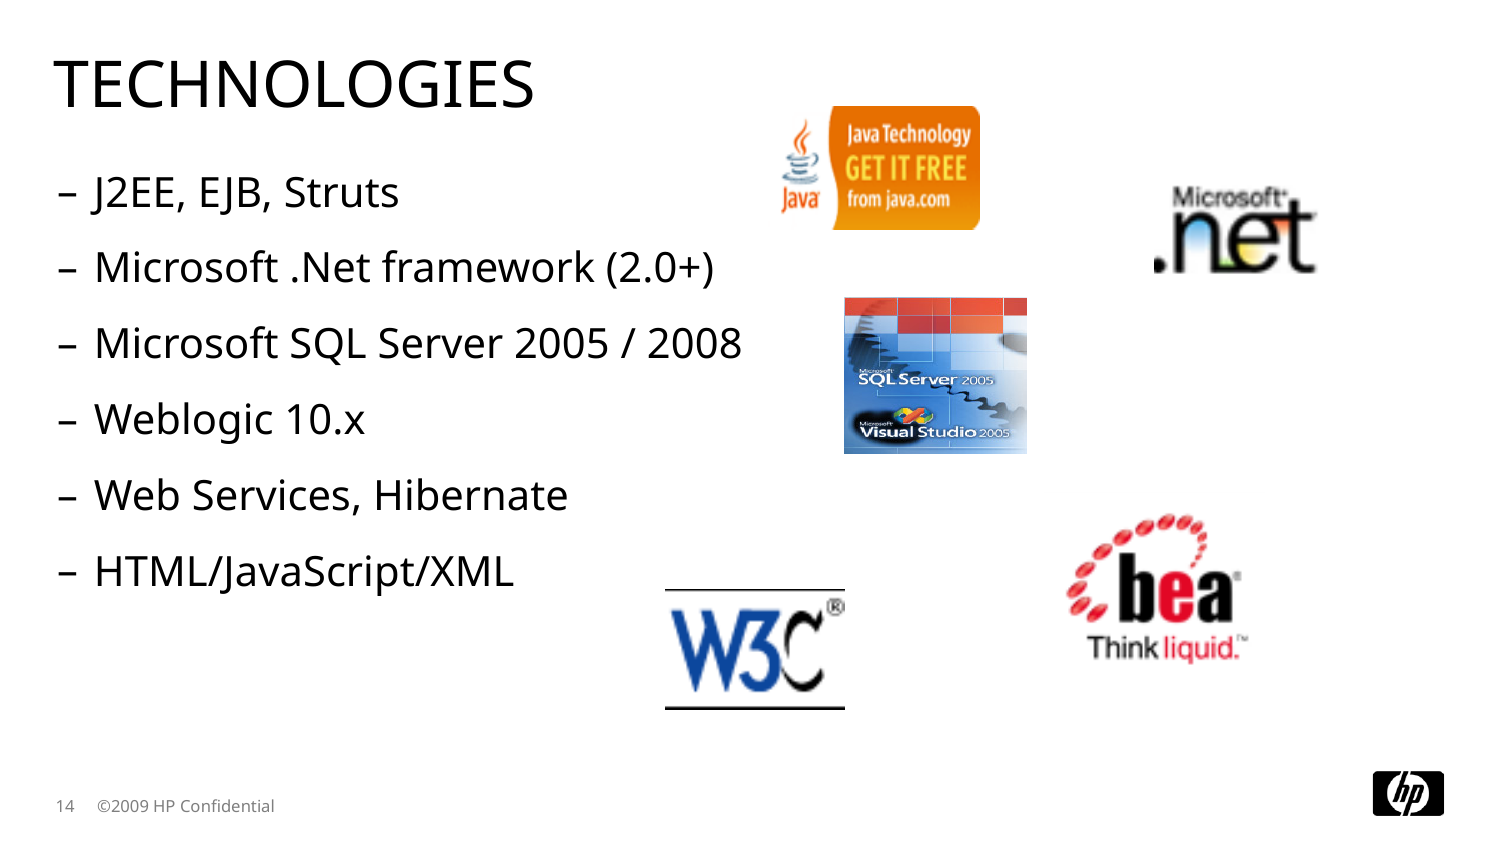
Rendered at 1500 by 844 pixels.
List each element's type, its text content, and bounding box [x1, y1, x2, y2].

picture [1043, 491, 1266, 688]
picture [1372, 771, 1445, 816]
list J2EE, EJB, Struts Microsoft .Net framework (2.0+) Microsoft SQL Server 2005 / 2008 Weblogic 10.x Web Services, Hibernate HTML/JavaScript/XML [41, 153, 1299, 755]
title Technologies [38, 48, 1413, 131]
picture [767, 106, 980, 230]
picture [665, 589, 846, 710]
picture [844, 296, 1027, 454]
picture [1154, 176, 1325, 298]
